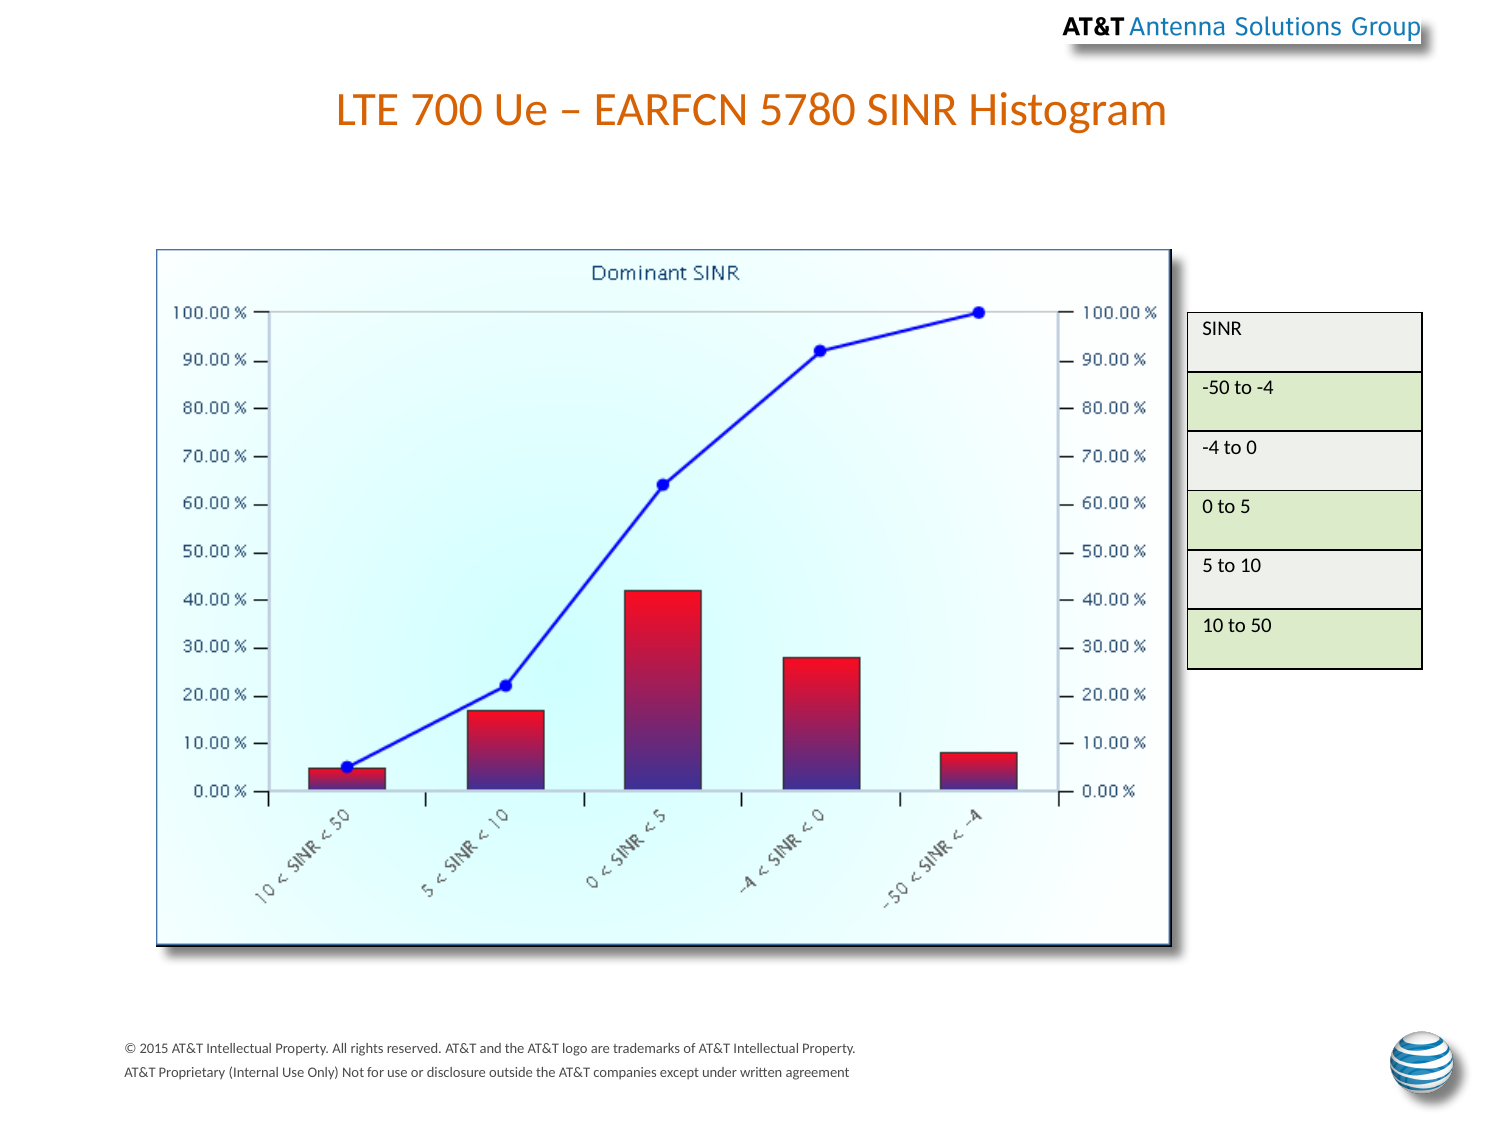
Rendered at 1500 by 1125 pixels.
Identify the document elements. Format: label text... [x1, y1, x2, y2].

table_cell 0 to 5 [1188, 491, 1421, 549]
table_header SINR [1188, 313, 1421, 371]
table_cell 5 to 10 [1188, 551, 1421, 608]
picture [1062, 15, 1421, 44]
picture [155, 249, 1173, 947]
picture [1390, 1030, 1454, 1094]
text_box LTE 700 Ue – EARFCN 5780 SINR Histogram [31, 70, 1485, 143]
table_cell -4 to 0 [1188, 432, 1421, 490]
text_box AT&T Proprietary (Internal Use Only) Not for use or disclosure outside the AT&T companies except under written agreement [109, 1054, 1204, 1088]
table_cell 10 to 50 [1188, 610, 1421, 668]
text_box © 2015 AT&T Intellectual Property. All rights reserved. AT&T and the AT&T logo are trademarks of AT&T Intellectual Property. [109, 1031, 1204, 1054]
table_cell -50 to -4 [1188, 373, 1421, 430]
